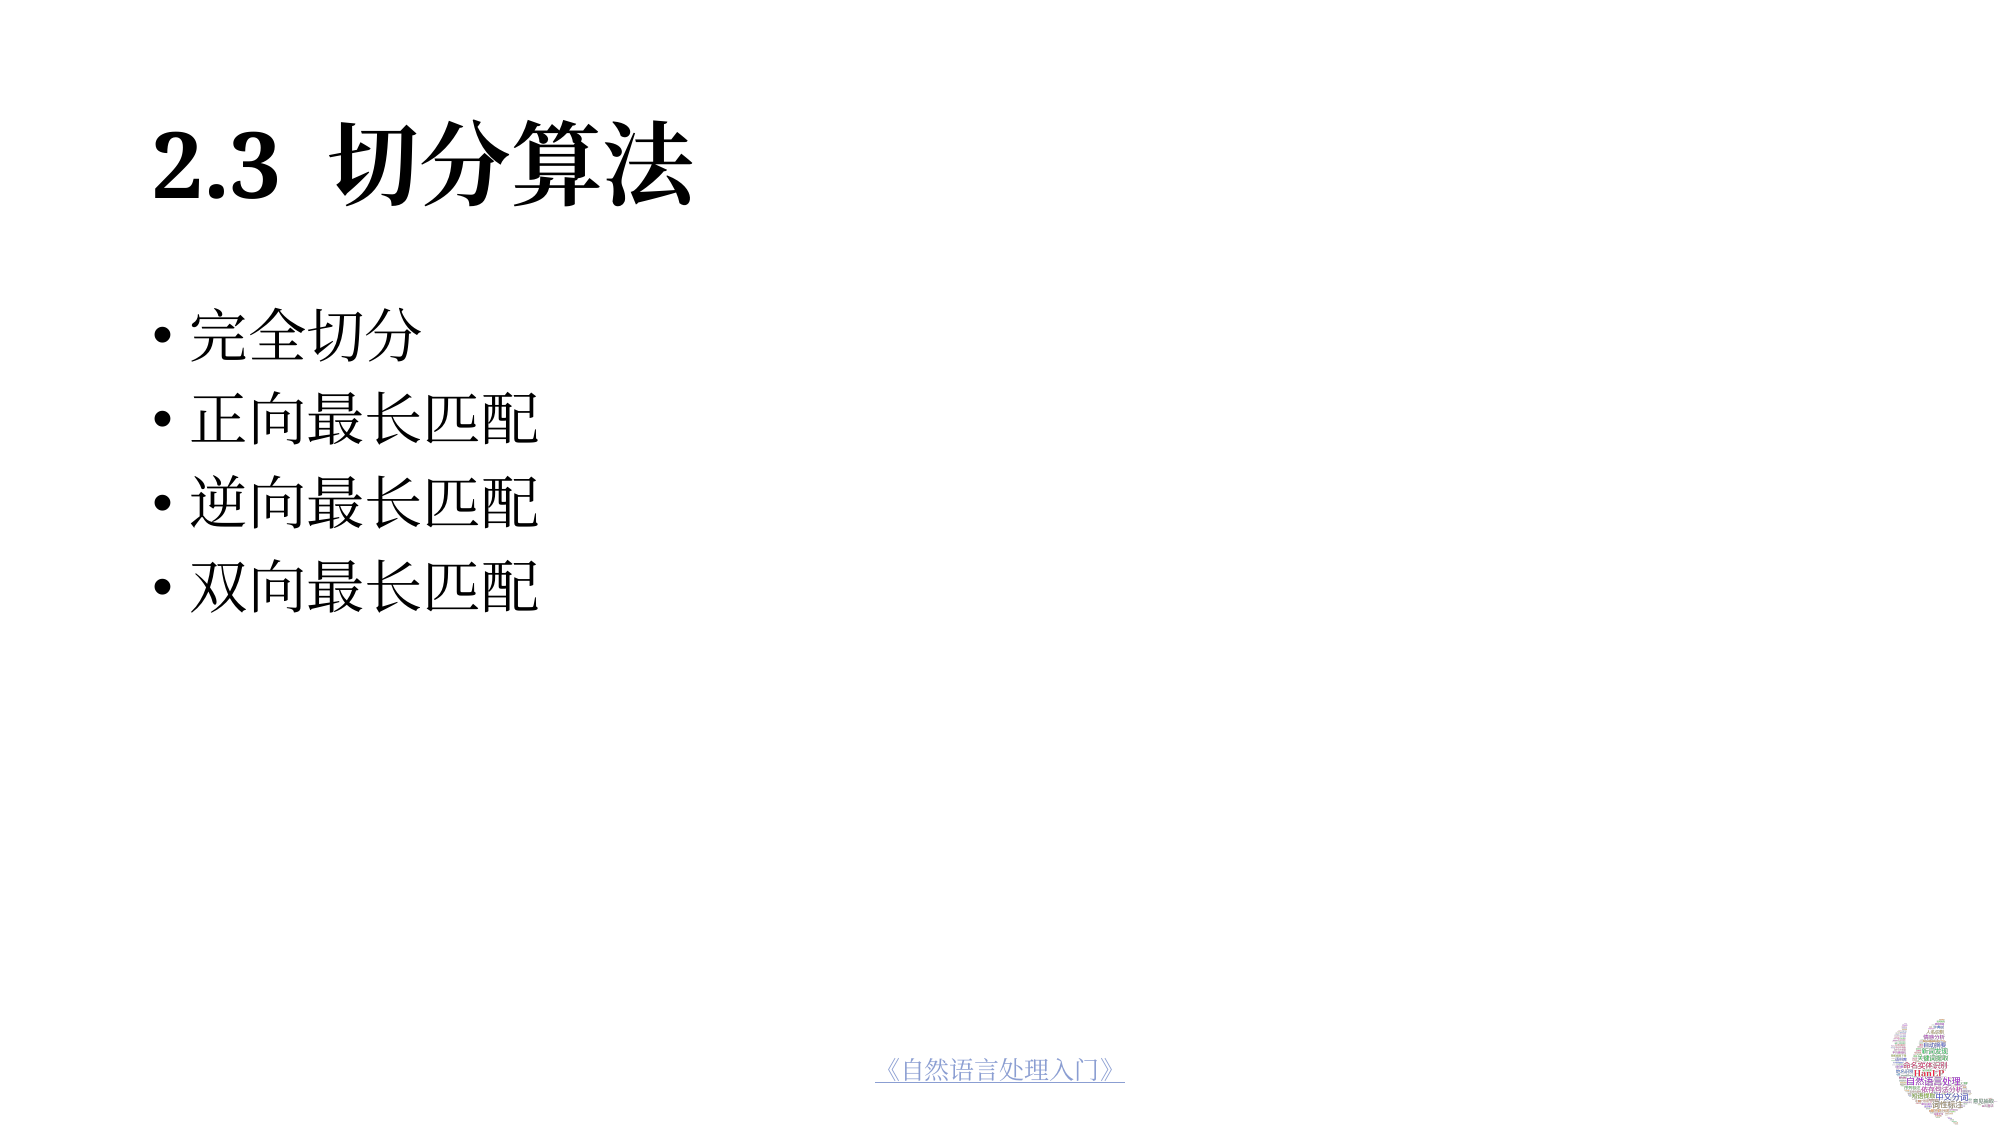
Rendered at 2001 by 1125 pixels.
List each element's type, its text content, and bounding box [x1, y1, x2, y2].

footer 《自然语言处理入门》 [662, 1042, 1338, 1103]
title 2.3 切分算法 [137, 59, 1863, 278]
picture [1888, 1016, 2000, 1125]
list 完全切分 正向最长匹配 逆向最长匹配 双向最长匹配 [137, 299, 1863, 1014]
